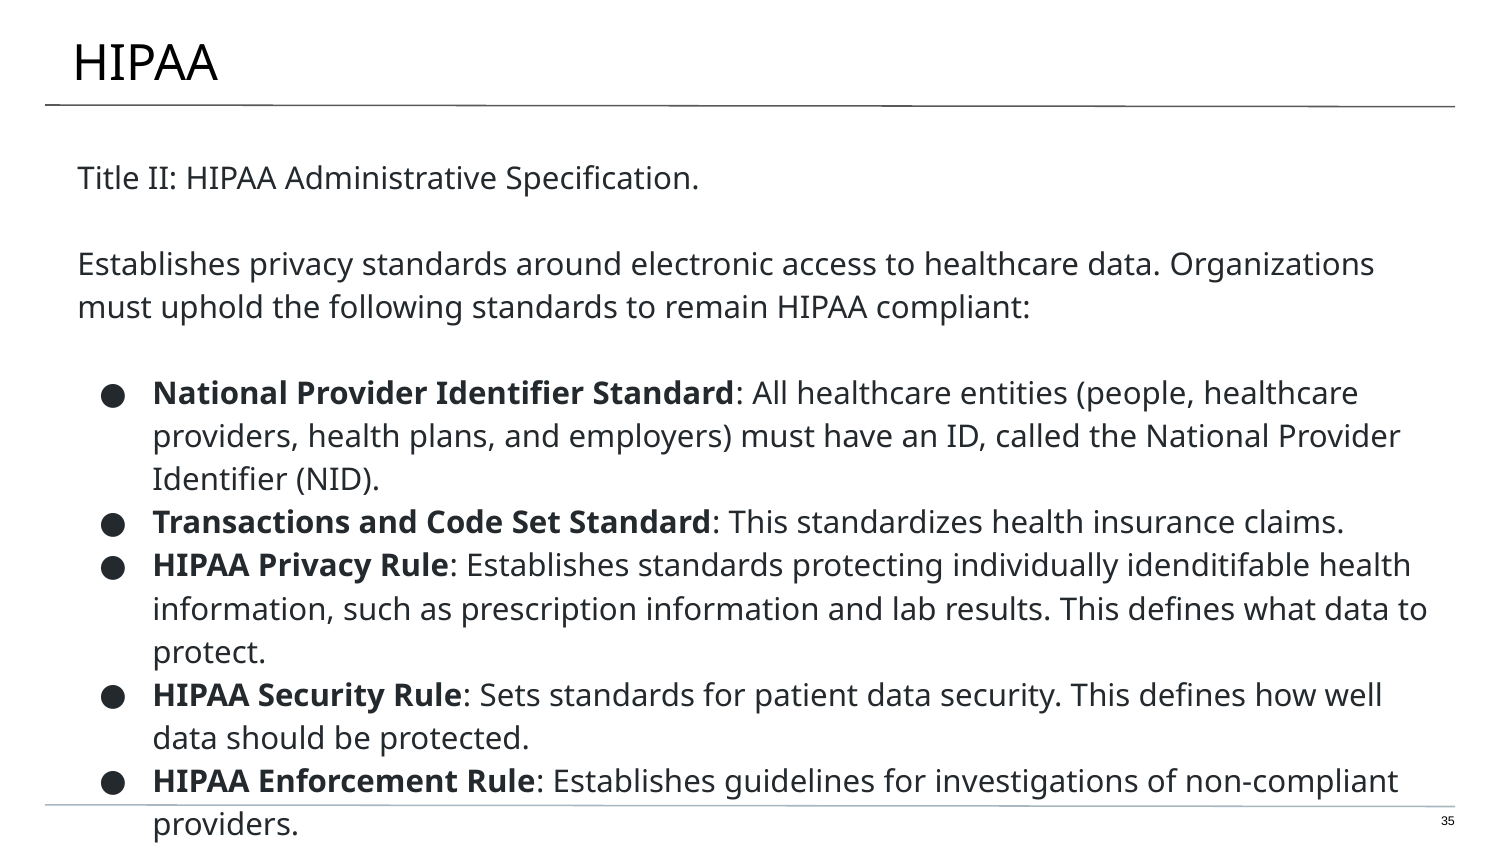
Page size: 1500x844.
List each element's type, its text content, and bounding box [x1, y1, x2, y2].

text_box Title II: HIPAA Administrative Specification. Establishes privacy standards around electronic access to healthcare data. Organizations must uphold the following standards to remain HIPAA compliant: National Provider Identifier Standard: All healthcare entities (people, healthcare providers, health plans, and employers) must have an ID, called the National Provider Identifier (NID). Transactions and Code Set Standard: This standardizes health insurance claims. HIPAA Privacy Rule: Establishes standards protecting individually idenditifable health information, such as prescription information and lab results. This defines what data to protect. HIPAA Security Rule: Sets standards for patient data security. This defines how well data should be protected. HIPAA Enforcement Rule: Establishes guidelines for investigations of non-compliant providers. [62, 137, 1472, 266]
title HIPAA [0, 0, 1500, 88]
slide_number 35 [1412, 813, 1455, 831]
